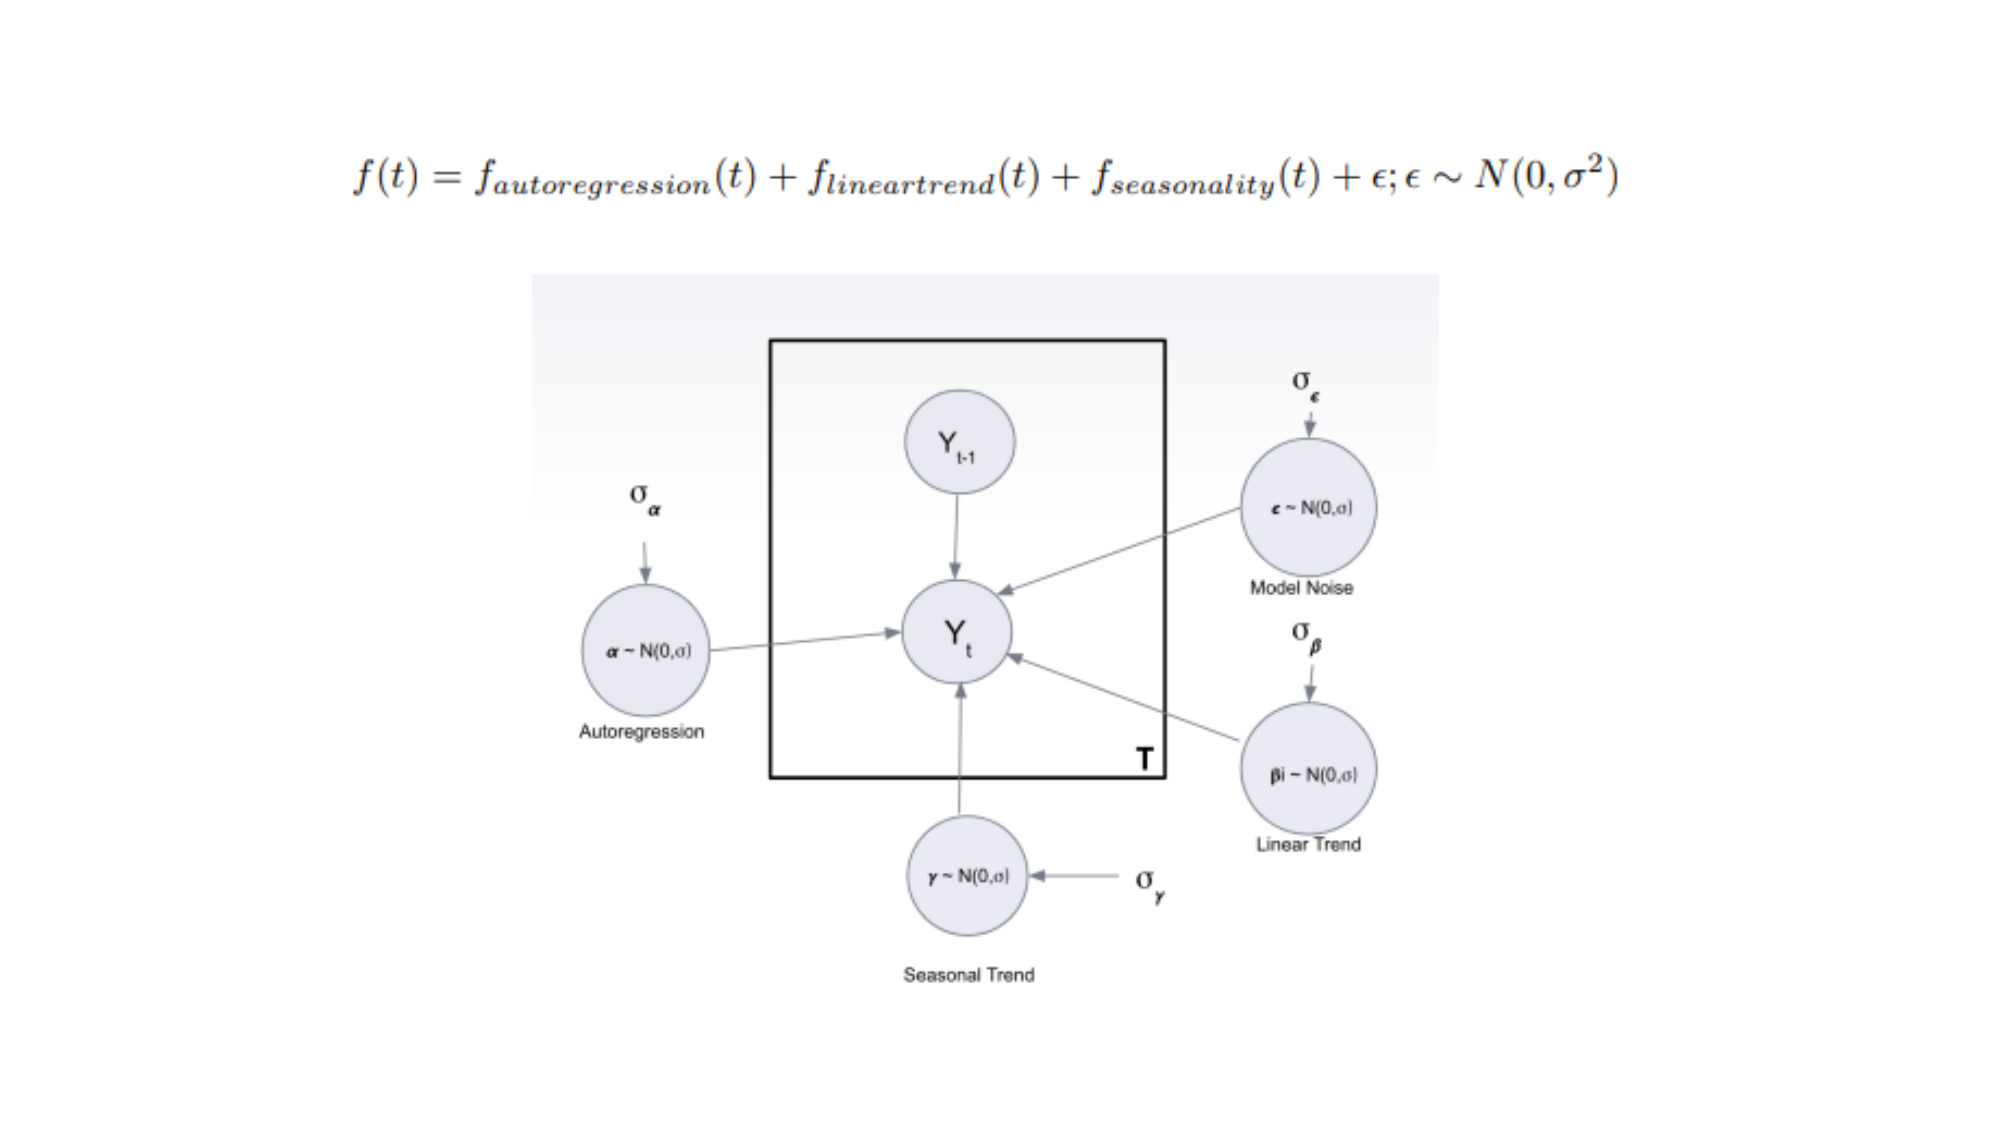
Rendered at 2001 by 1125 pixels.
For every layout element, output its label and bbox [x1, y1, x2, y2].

list [302, 105, 1698, 1020]
